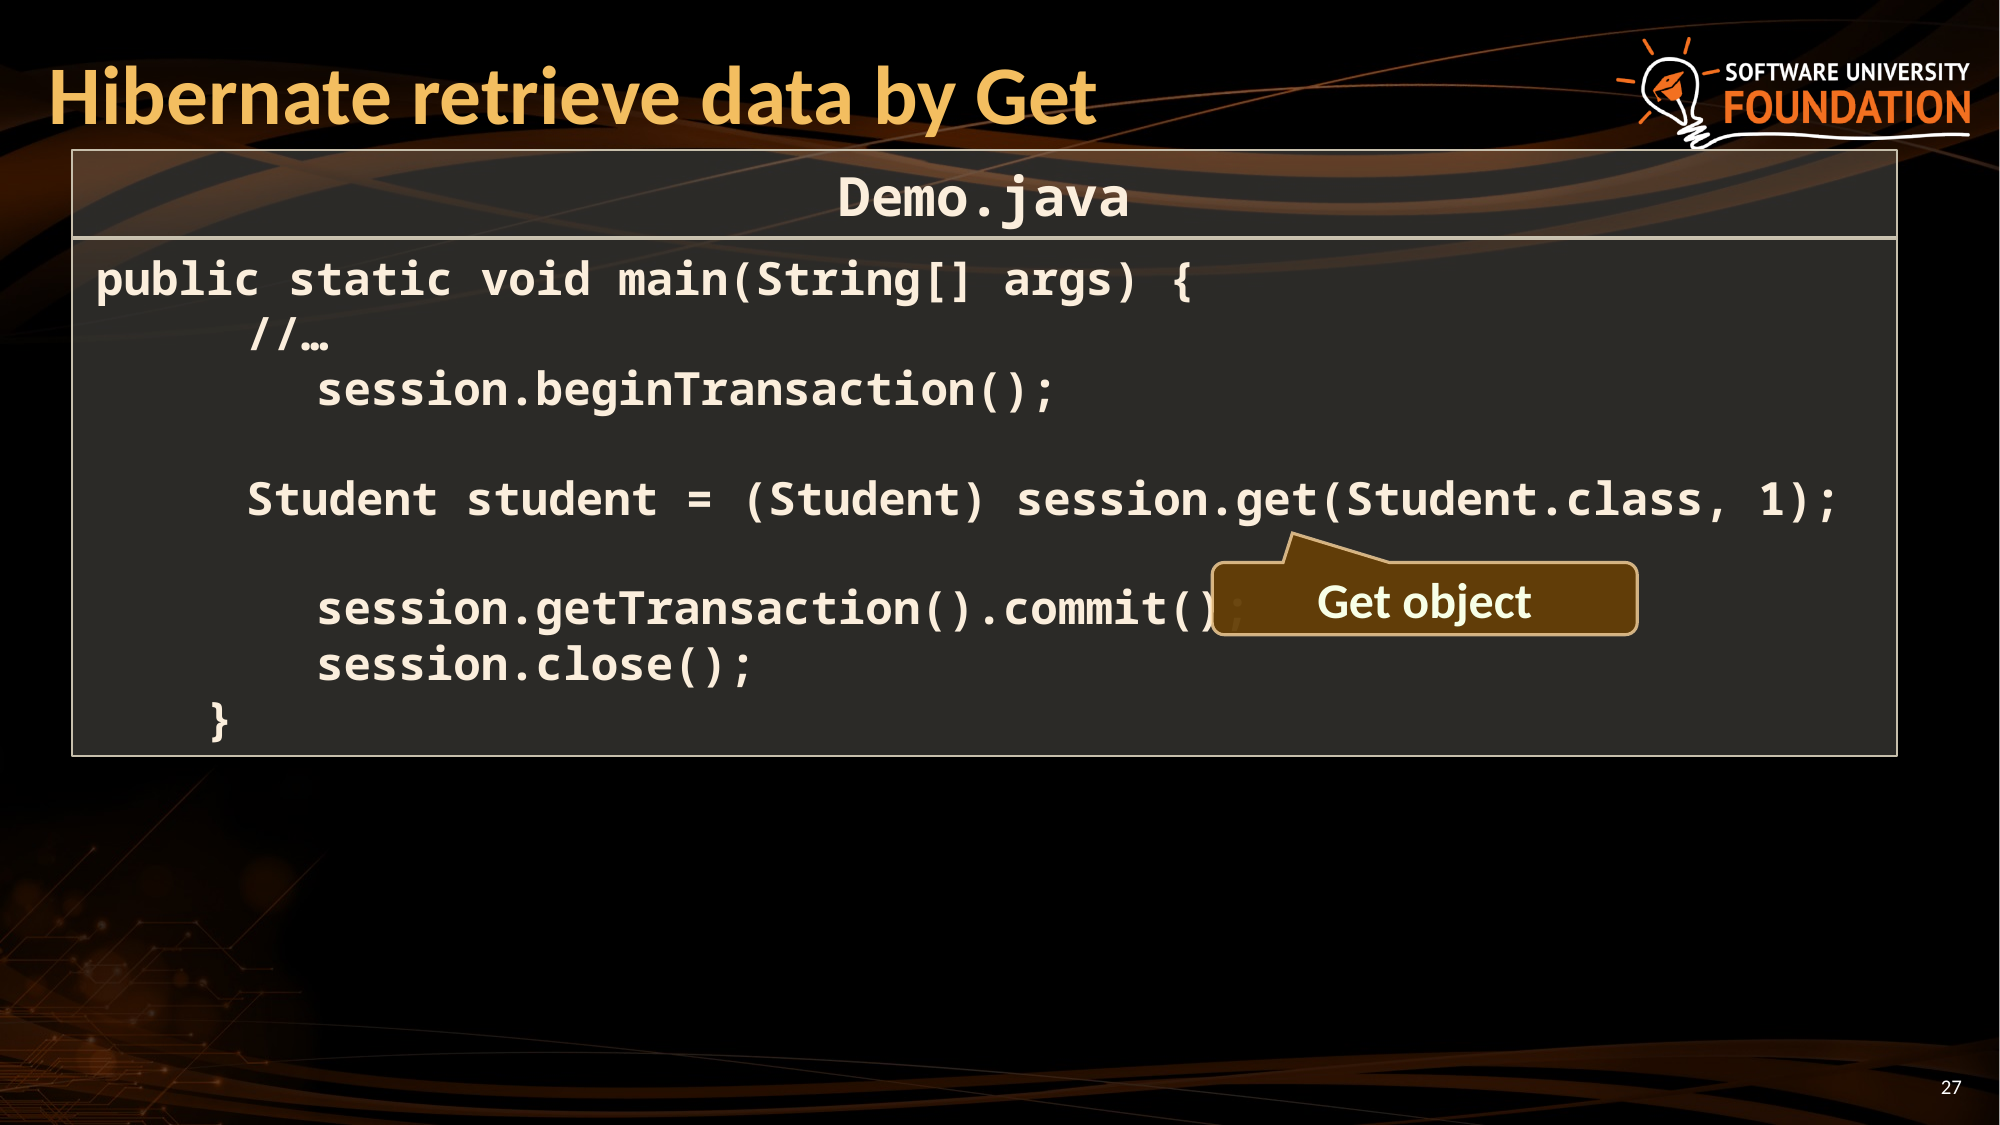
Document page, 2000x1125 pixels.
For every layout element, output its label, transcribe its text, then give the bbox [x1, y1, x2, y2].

slide_number 27 [1897, 1070, 1968, 1103]
title Hibernate retrieve data by Get [30, 6, 1602, 189]
text_box public static void main(String[] args) { //… session.beginTransaction(); Student student = (Student) session.get(Student.class, 1); session.getTransaction().commit(); session.close(); } [72, 239, 1898, 756]
picture [0, 0, 2000, 1125]
text_box Get object [1211, 531, 1639, 636]
text_box Demo.java [72, 150, 1898, 239]
